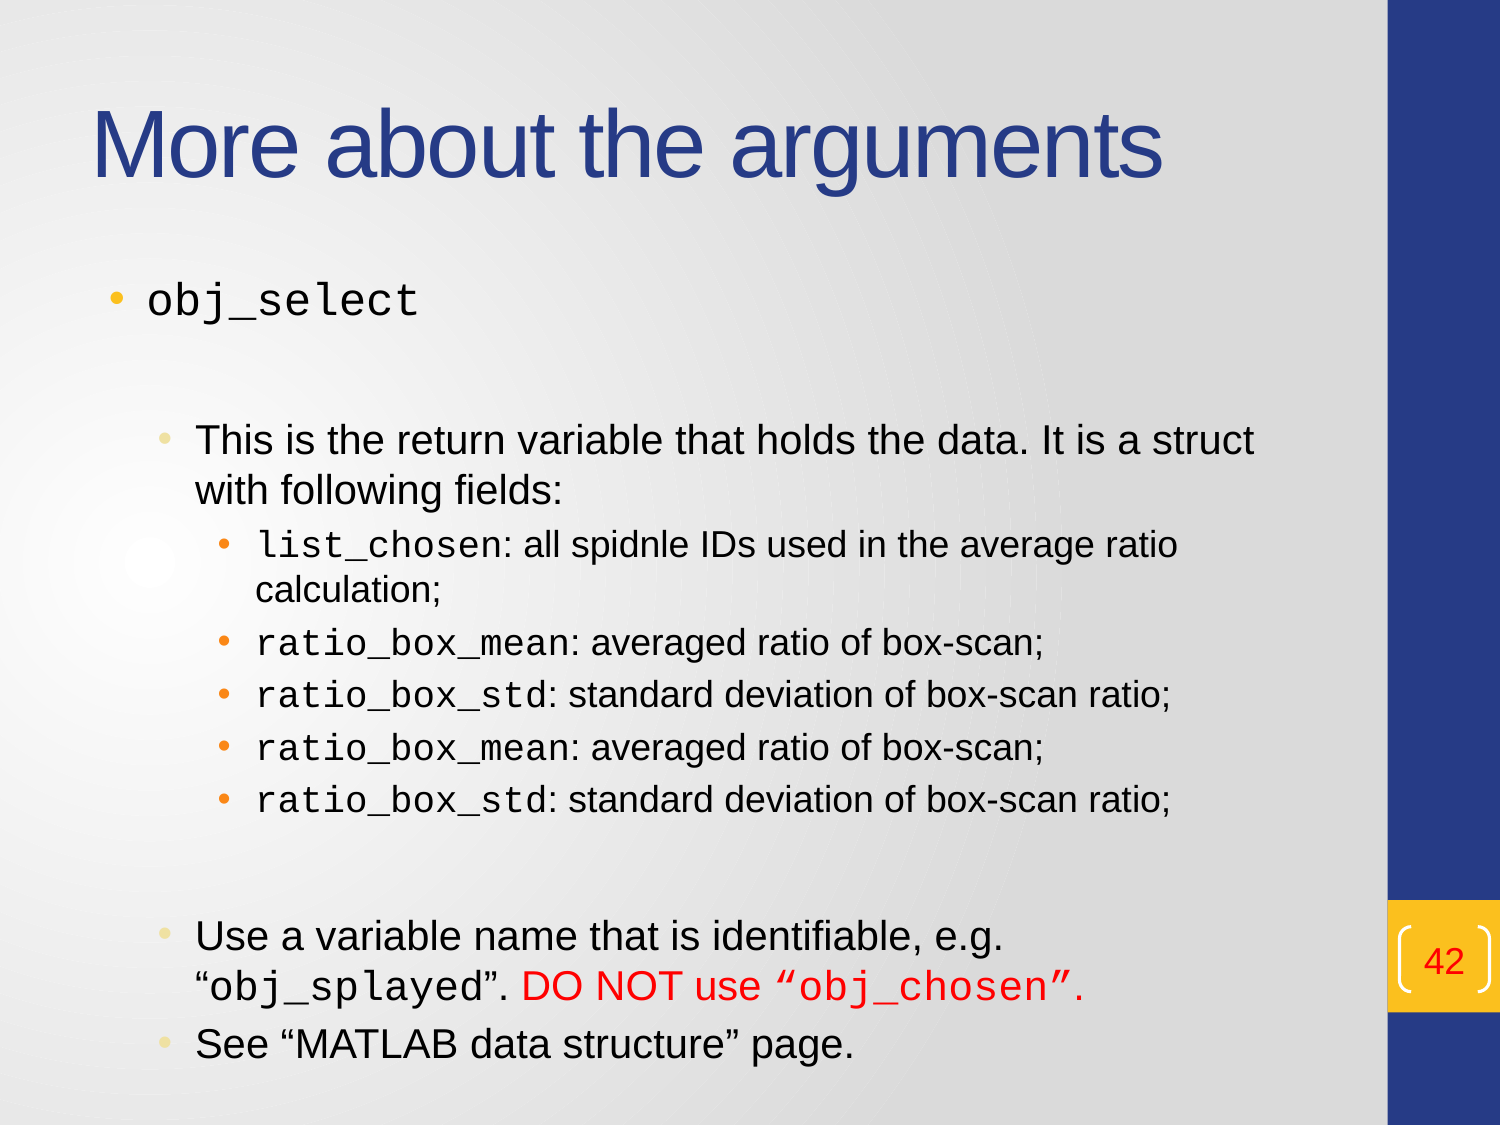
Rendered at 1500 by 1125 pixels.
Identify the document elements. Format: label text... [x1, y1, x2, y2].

list obj_select This is the return variable that holds the data. It is a struct with following fields: list_chosen: all spidnle IDs used in the average ratio calculation; ratio_box_mean: averaged ratio of box-scan; ratio_box_std: standard deviation of box-scan ratio; ratio_box_mean: averaged ratio of box-scan; ratio_box_std: standard deviation of box-scan ratio; Use a variable name that is identifiable, e.g. “obj_splayed”. DO NOT use “obj_chosen”. See “MATLAB data structure” page. [75, 262, 1325, 1098]
slide_number 42 [1397, 925, 1492, 994]
title More about the arguments [75, 45, 1325, 233]
